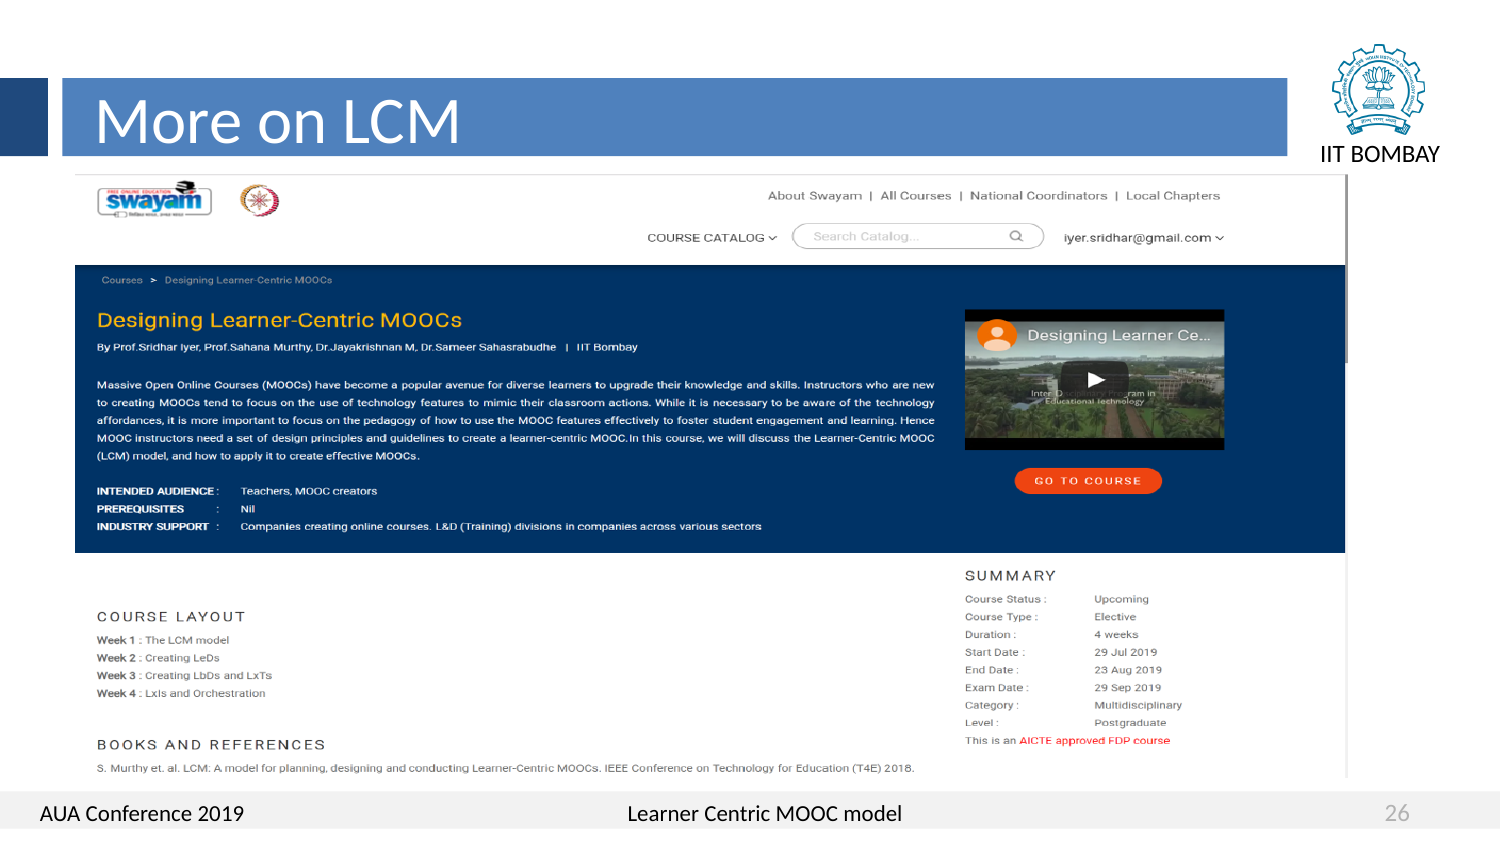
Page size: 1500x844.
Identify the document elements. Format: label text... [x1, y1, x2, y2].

picture [1332, 44, 1425, 135]
list More on LCM [79, 78, 1250, 156]
slide_number 26 [1332, 789, 1425, 835]
picture [74, 171, 1348, 779]
picture [1356, 126, 1401, 135]
